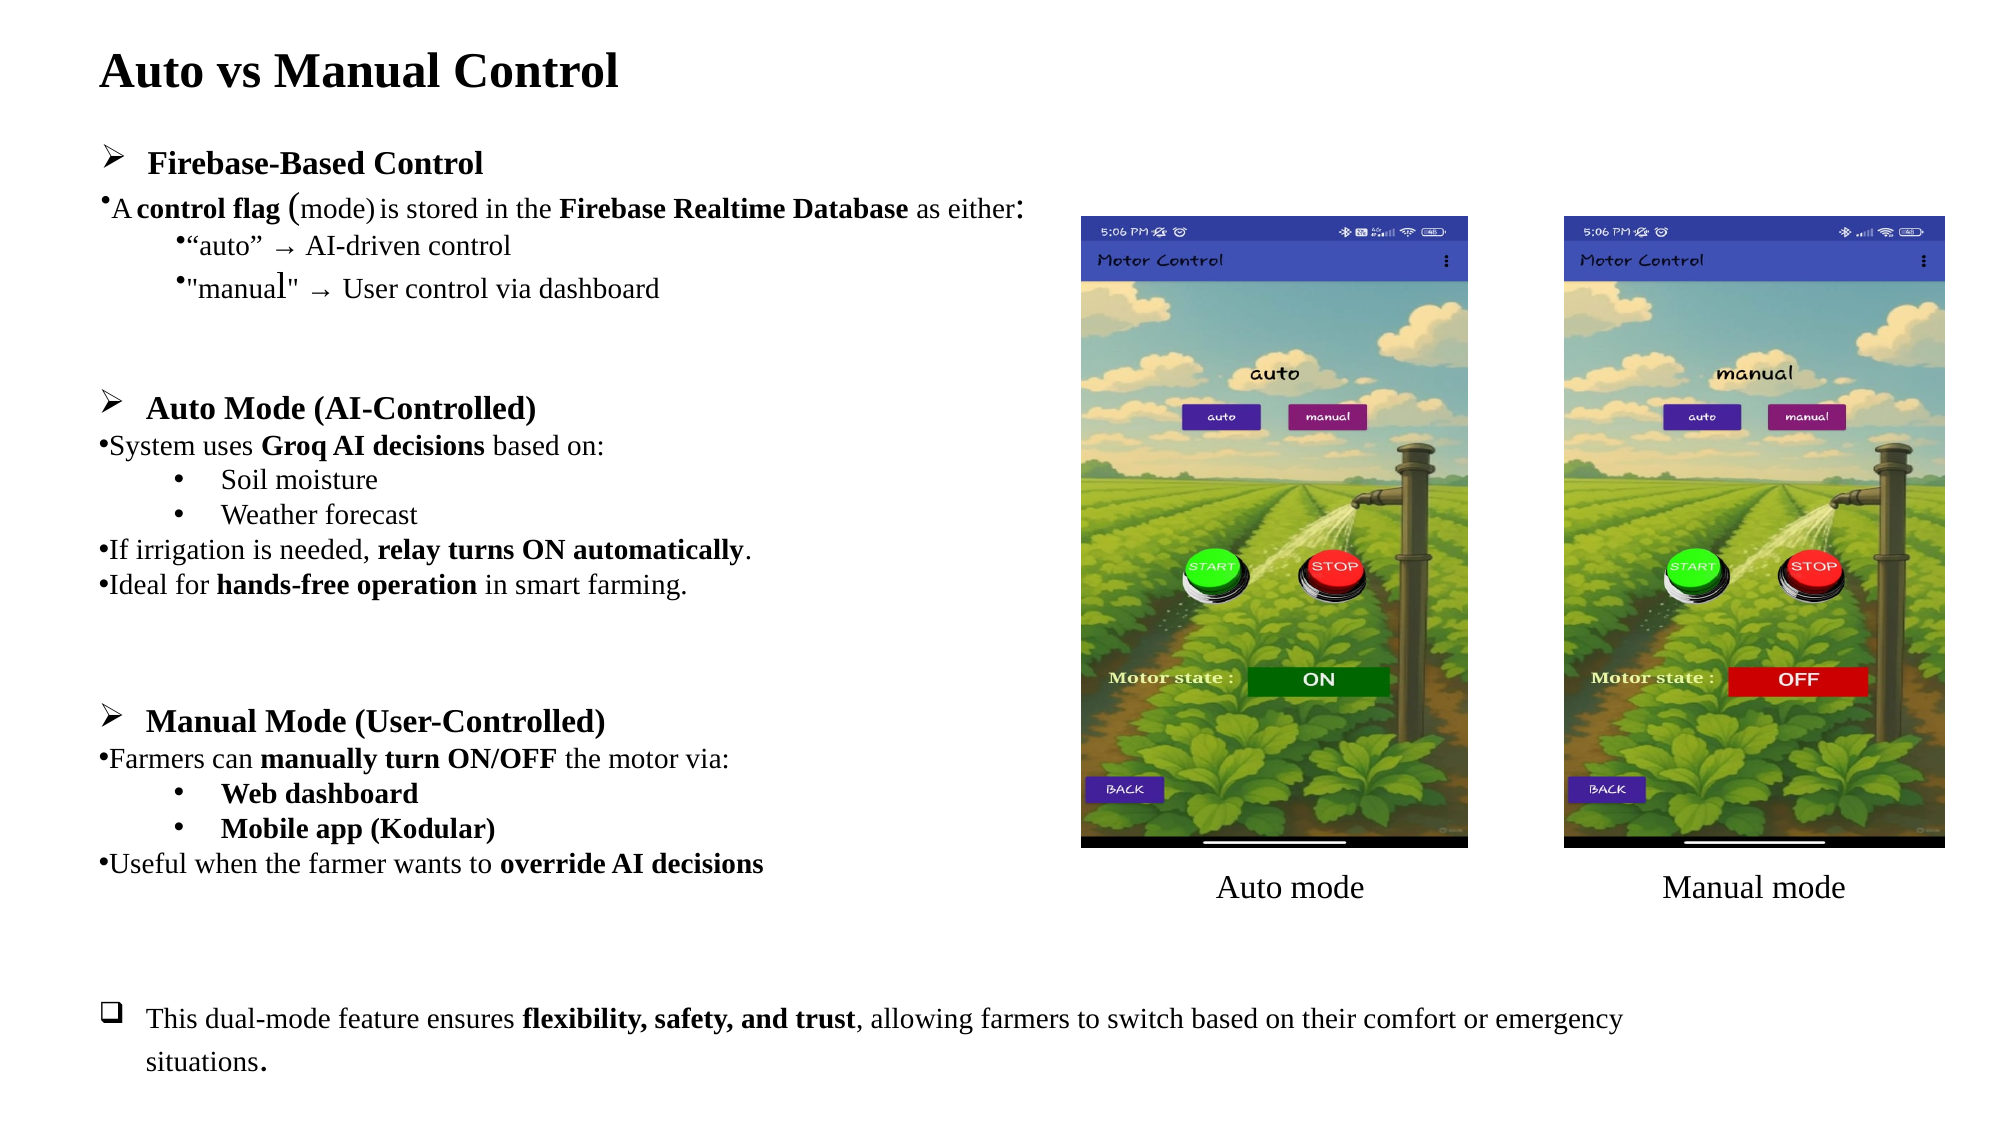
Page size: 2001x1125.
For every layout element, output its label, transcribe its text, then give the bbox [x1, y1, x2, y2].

text_box Manual mode [1590, 857, 1919, 913]
text_box Firebase-Based Control A control flag (mode) is stored in the Firebase Realtime Database as either: “auto” → AI-driven control "manual" → User control via dashboard [85, 133, 1041, 359]
picture [1564, 216, 1945, 848]
text_box Auto vs Manual Control [84, 29, 638, 105]
text_box Auto mode [1113, 857, 1468, 913]
picture [1081, 216, 1468, 848]
text_box Manual Mode (User-Controlled) Farmers can manually turn ON/OFF the motor via: Web dashboard Mobile app (Kodular) Useful when the farmer wants to override AI decisions [84, 691, 1085, 887]
text_box This dual-mode feature ensures flexibility, safety, and trust, allowing farmers to switch based on their comfort or emergency situations. [84, 992, 1755, 1087]
text_box Auto Mode (AI-Controlled) System uses Groq AI decisions based on: Soil moisture Weather forecast If irrigation is needed, relay turns ON automatically. Ideal for hands-free operation in smart farming. [84, 378, 1081, 608]
